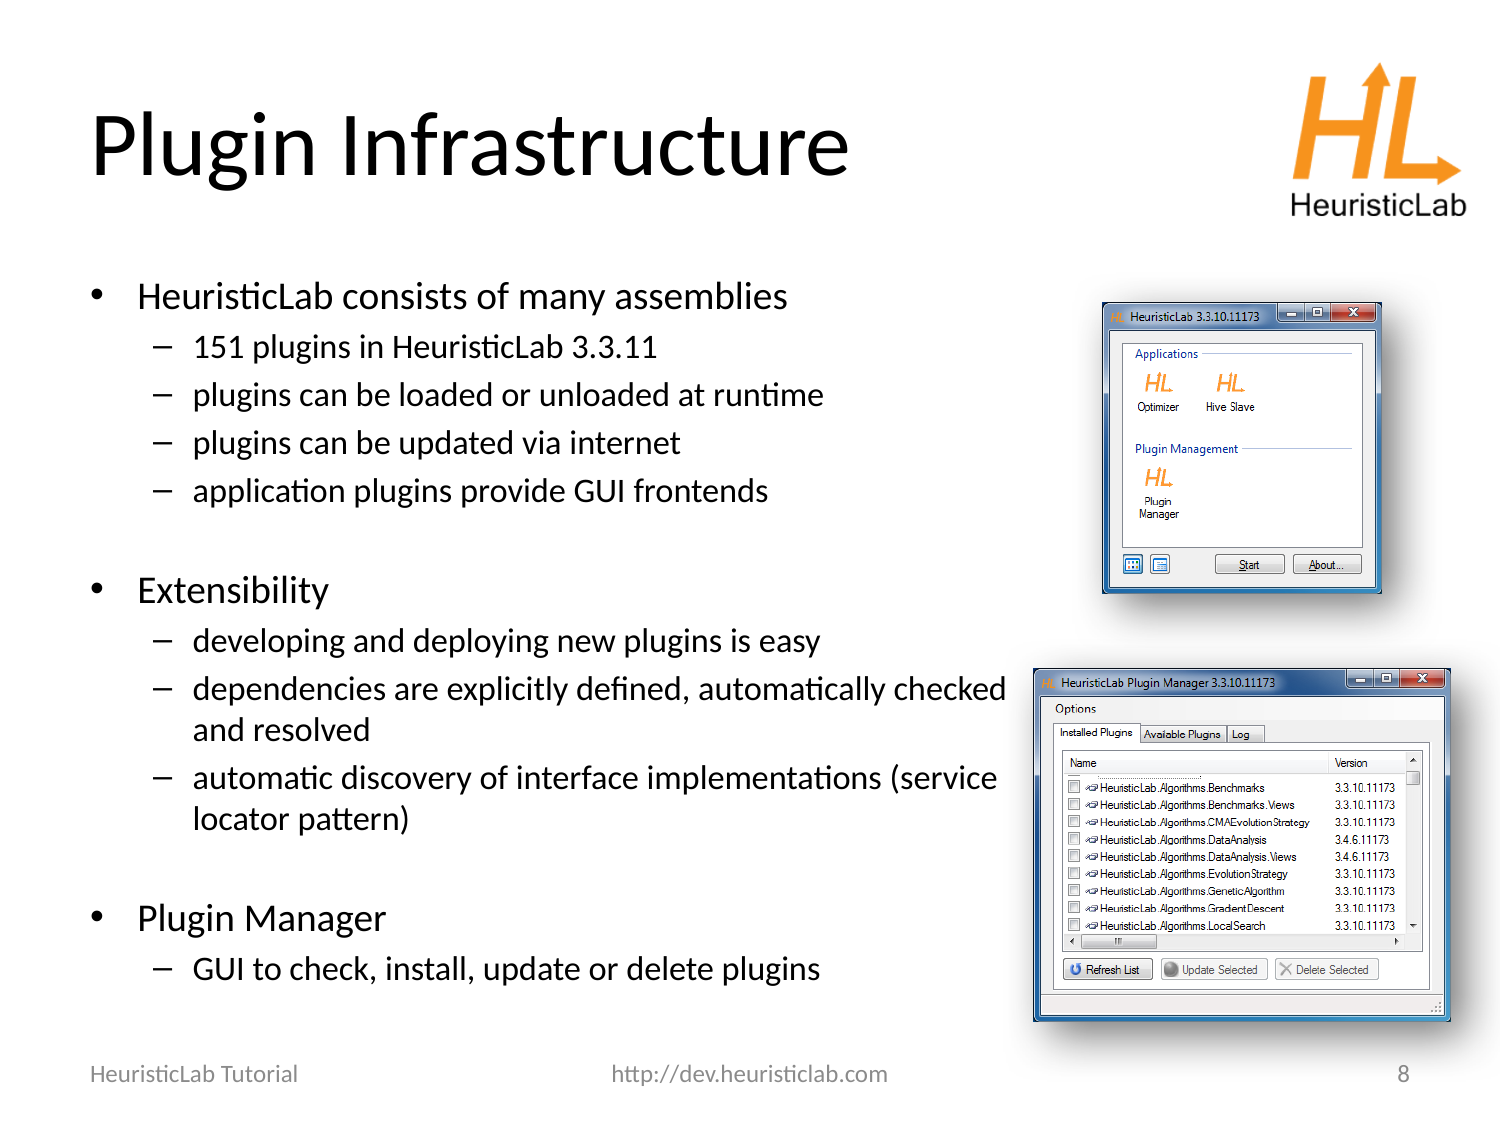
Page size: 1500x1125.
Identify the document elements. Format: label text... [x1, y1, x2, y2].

picture [1033, 668, 1451, 1022]
list HeuristicLab consists of many assemblies 151 plugins in HeuristicLab 3.3.11 plugins can be loaded or unloaded at runtime plugins can be updated via internet application plugins provide GUI frontends Extensibility developing and deploying new plugins is easy dependencies are explicitly defined, automatically checked and resolved automatic discovery of interface implementations (service locator pattern) Plugin Manager GUI to check, install, update or delete plugins [75, 262, 1034, 1005]
footer http://dev.heuristiclab.com [512, 1042, 988, 1103]
picture [1281, 27, 1474, 244]
picture [1101, 302, 1382, 594]
title Plugin Infrastructure [75, 45, 1282, 233]
slide_number 8 [1074, 1042, 1425, 1103]
slide_number HeuristicLab Tutorial [75, 1042, 425, 1103]
